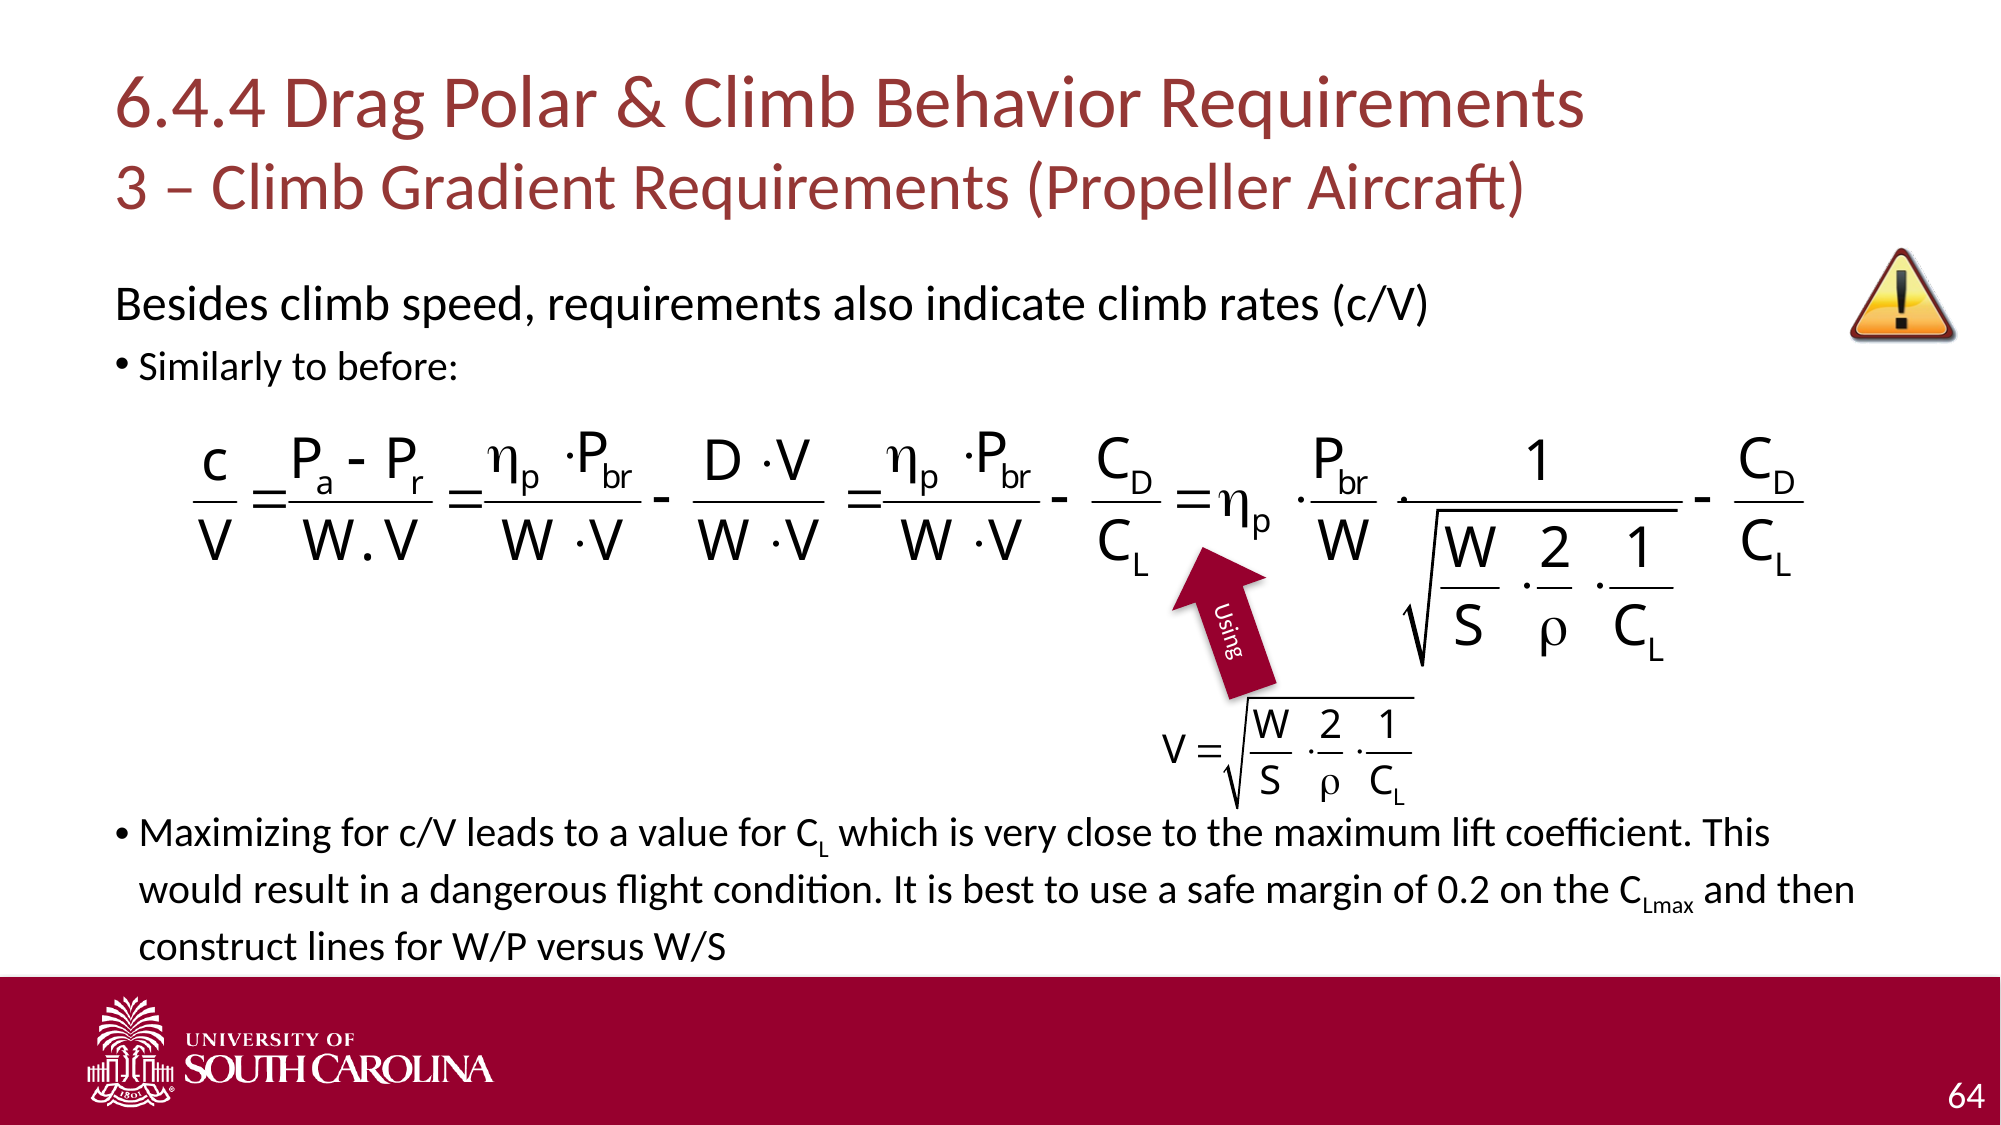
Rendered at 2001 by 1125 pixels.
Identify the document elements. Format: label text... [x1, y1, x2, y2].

title 6.4.4 Drag Polar & Climb Behavior Requirements 3 – Climb Gradient Requirements (Propeller Aircraft) [99, 45, 1900, 233]
picture [1846, 244, 1961, 347]
picture [0, 979, 744, 1124]
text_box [1155, 689, 1422, 817]
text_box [184, 411, 1817, 677]
list Besides climb speed, requirements also indicate climb rates (c/V) Similarly to before: Maximizing for c/V leads to a value for CL which is very close to the maximum lift coefficient. This would result in a dangerous flight condition. It is best to use a safe margin of 0.2 on the CLmax and then construct lines for W/P versus W/S [99, 262, 1900, 937]
